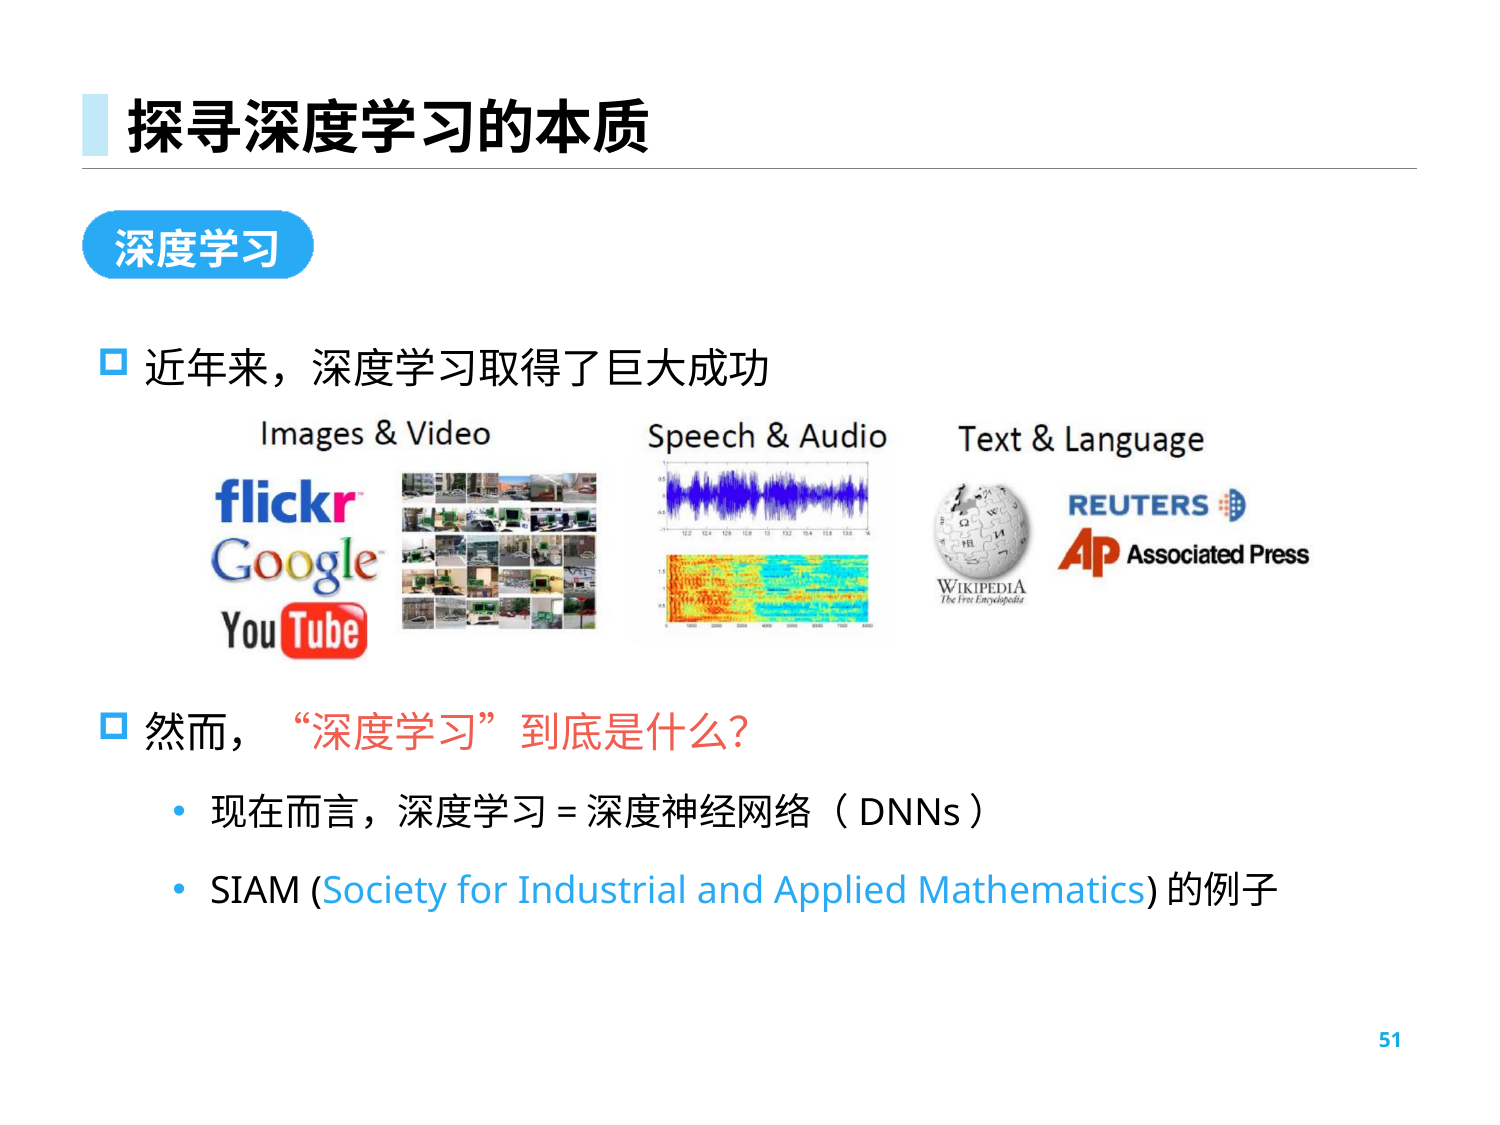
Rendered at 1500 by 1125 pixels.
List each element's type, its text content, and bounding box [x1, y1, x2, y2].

text_box 深度学习 [82, 210, 314, 279]
slide_number 51 [1059, 1023, 1418, 1058]
text_box 近年来，深度学习取得了巨大成功 [82, 283, 1339, 426]
text_box 然而，“深度学习”到底是什么？ 现在而言，深度学习=深度神经网络（DNNs） SIAM (Society for Industrial and Applied Mathematics)的例子 [82, 672, 1407, 995]
picture [197, 408, 1328, 673]
title 探寻深度学习的本质 [111, 0, 1447, 169]
